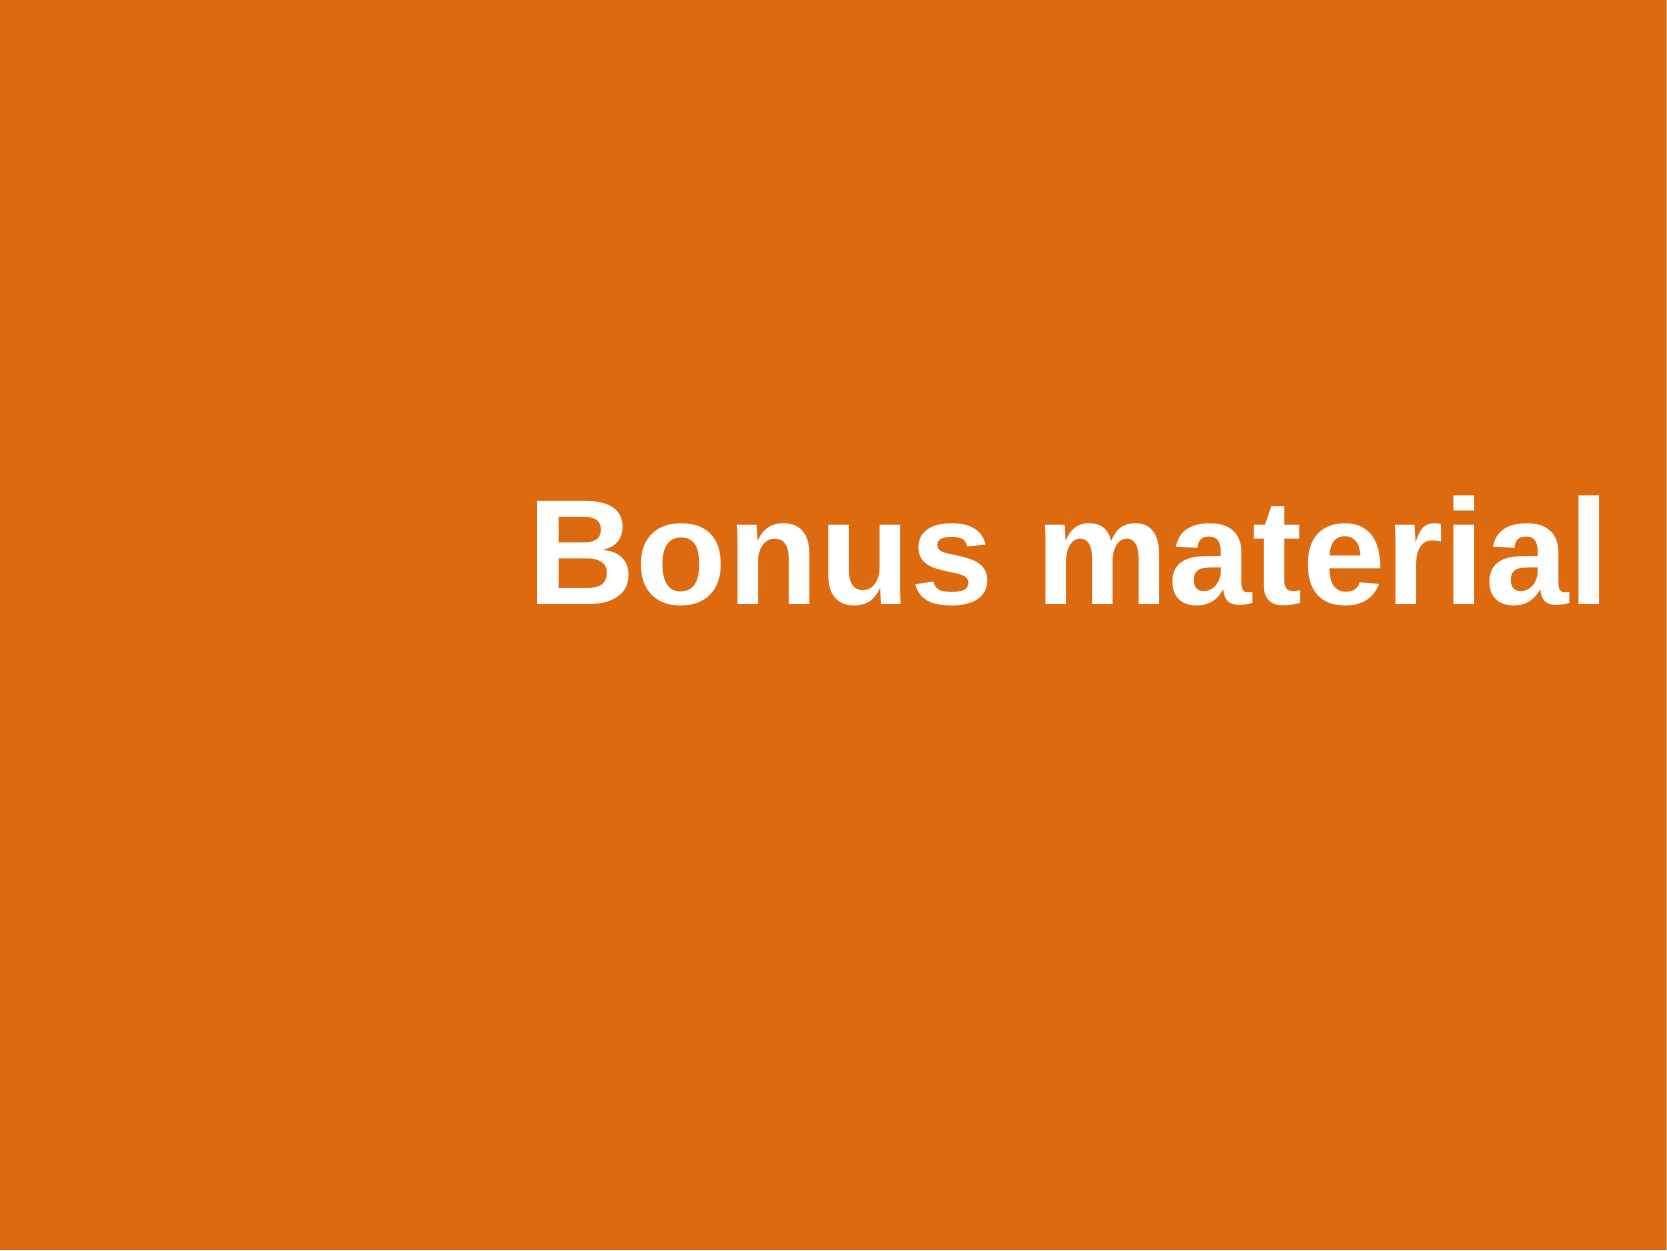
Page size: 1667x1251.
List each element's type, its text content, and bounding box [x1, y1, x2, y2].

text_box Bonus material [0, 467, 1612, 635]
